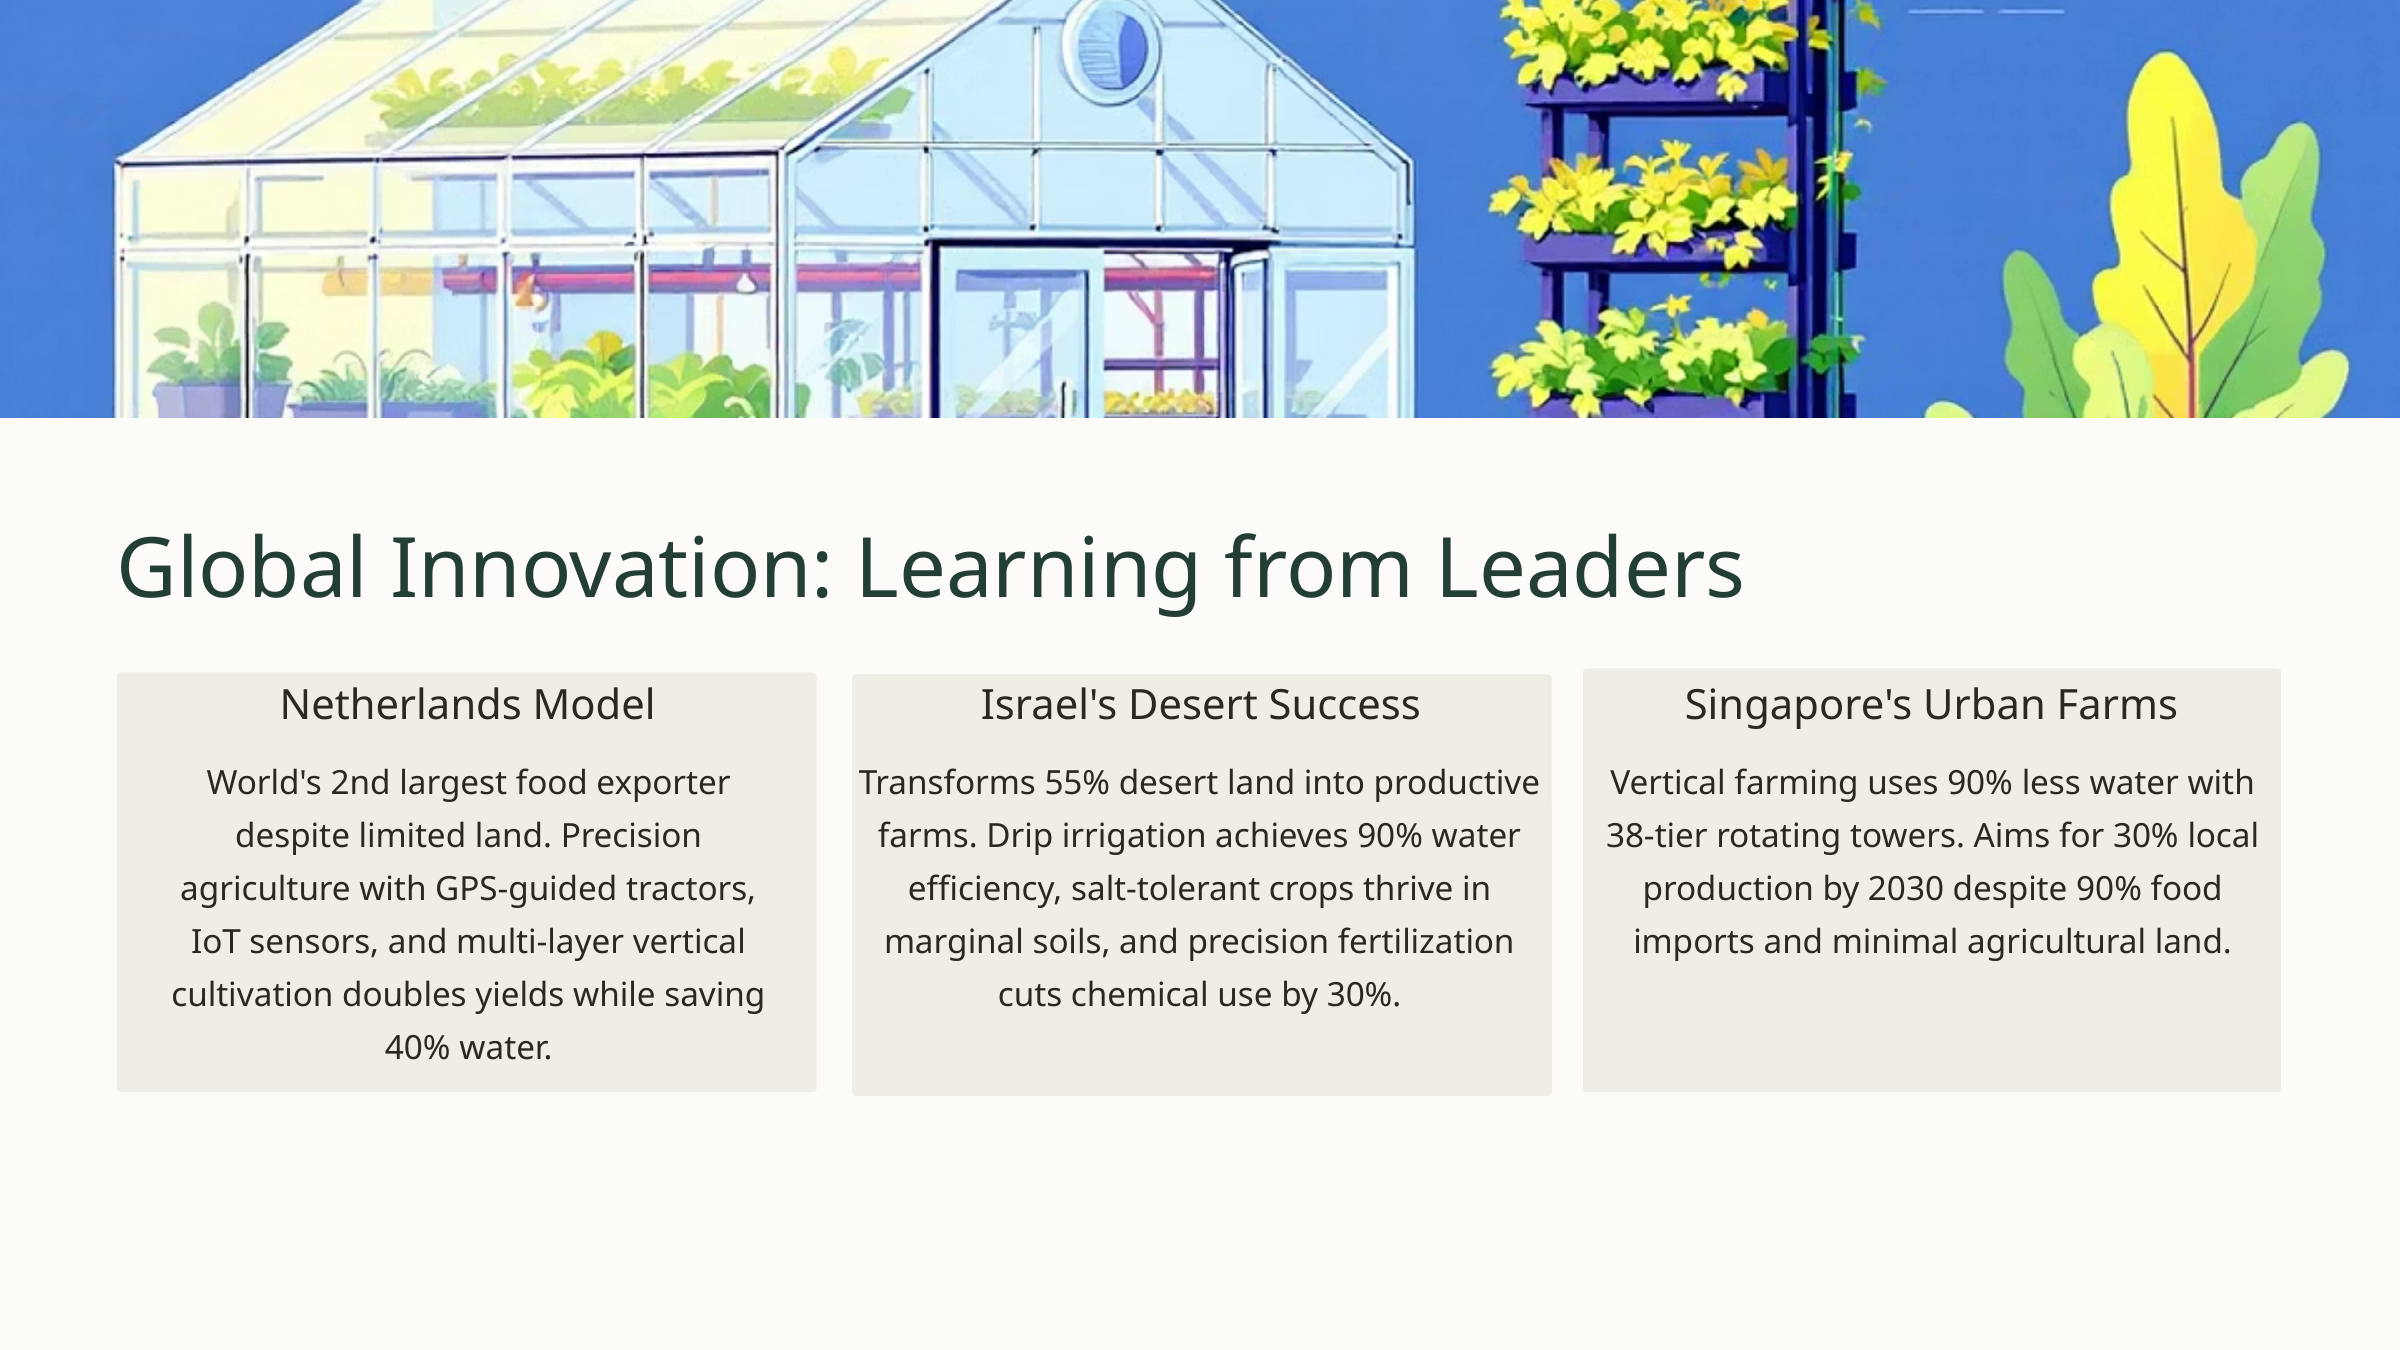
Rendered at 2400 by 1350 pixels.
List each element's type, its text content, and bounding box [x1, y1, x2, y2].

picture [0, 0, 2400, 418]
text_box Netherlands Model [117, 675, 818, 748]
text_box Israel's Desert Success [851, 675, 1551, 728]
text_box Vertical farming uses 90% less water with 38-tier rotating towers. Aims for 30% local production by 2030 despite 90% food imports and minimal agricultural land. [1584, 747, 2282, 1016]
text_box Singapore's Urban Farms [1582, 675, 2281, 748]
text_box [1583, 748, 2281, 1092]
text_box World's 2nd largest food exporter despite limited land. Precision agriculture with GPS-guided tractors, IoT sensors, and multi-layer vertical cultivation doubles yields while saving 40% water. [152, 747, 786, 1069]
text_box Global Innovation: Learning from Leaders [116, 509, 1674, 615]
text_box [116, 672, 817, 1092]
text_box [852, 674, 1552, 1097]
text_box [1583, 668, 2281, 675]
text_box Transforms 55% desert land into productive farms. Drip irrigation achieves 90% water efficiency, salt-tolerant crops thrive in marginal soils, and precision fertilization cuts chemical use by 30%. [849, 747, 1551, 1069]
